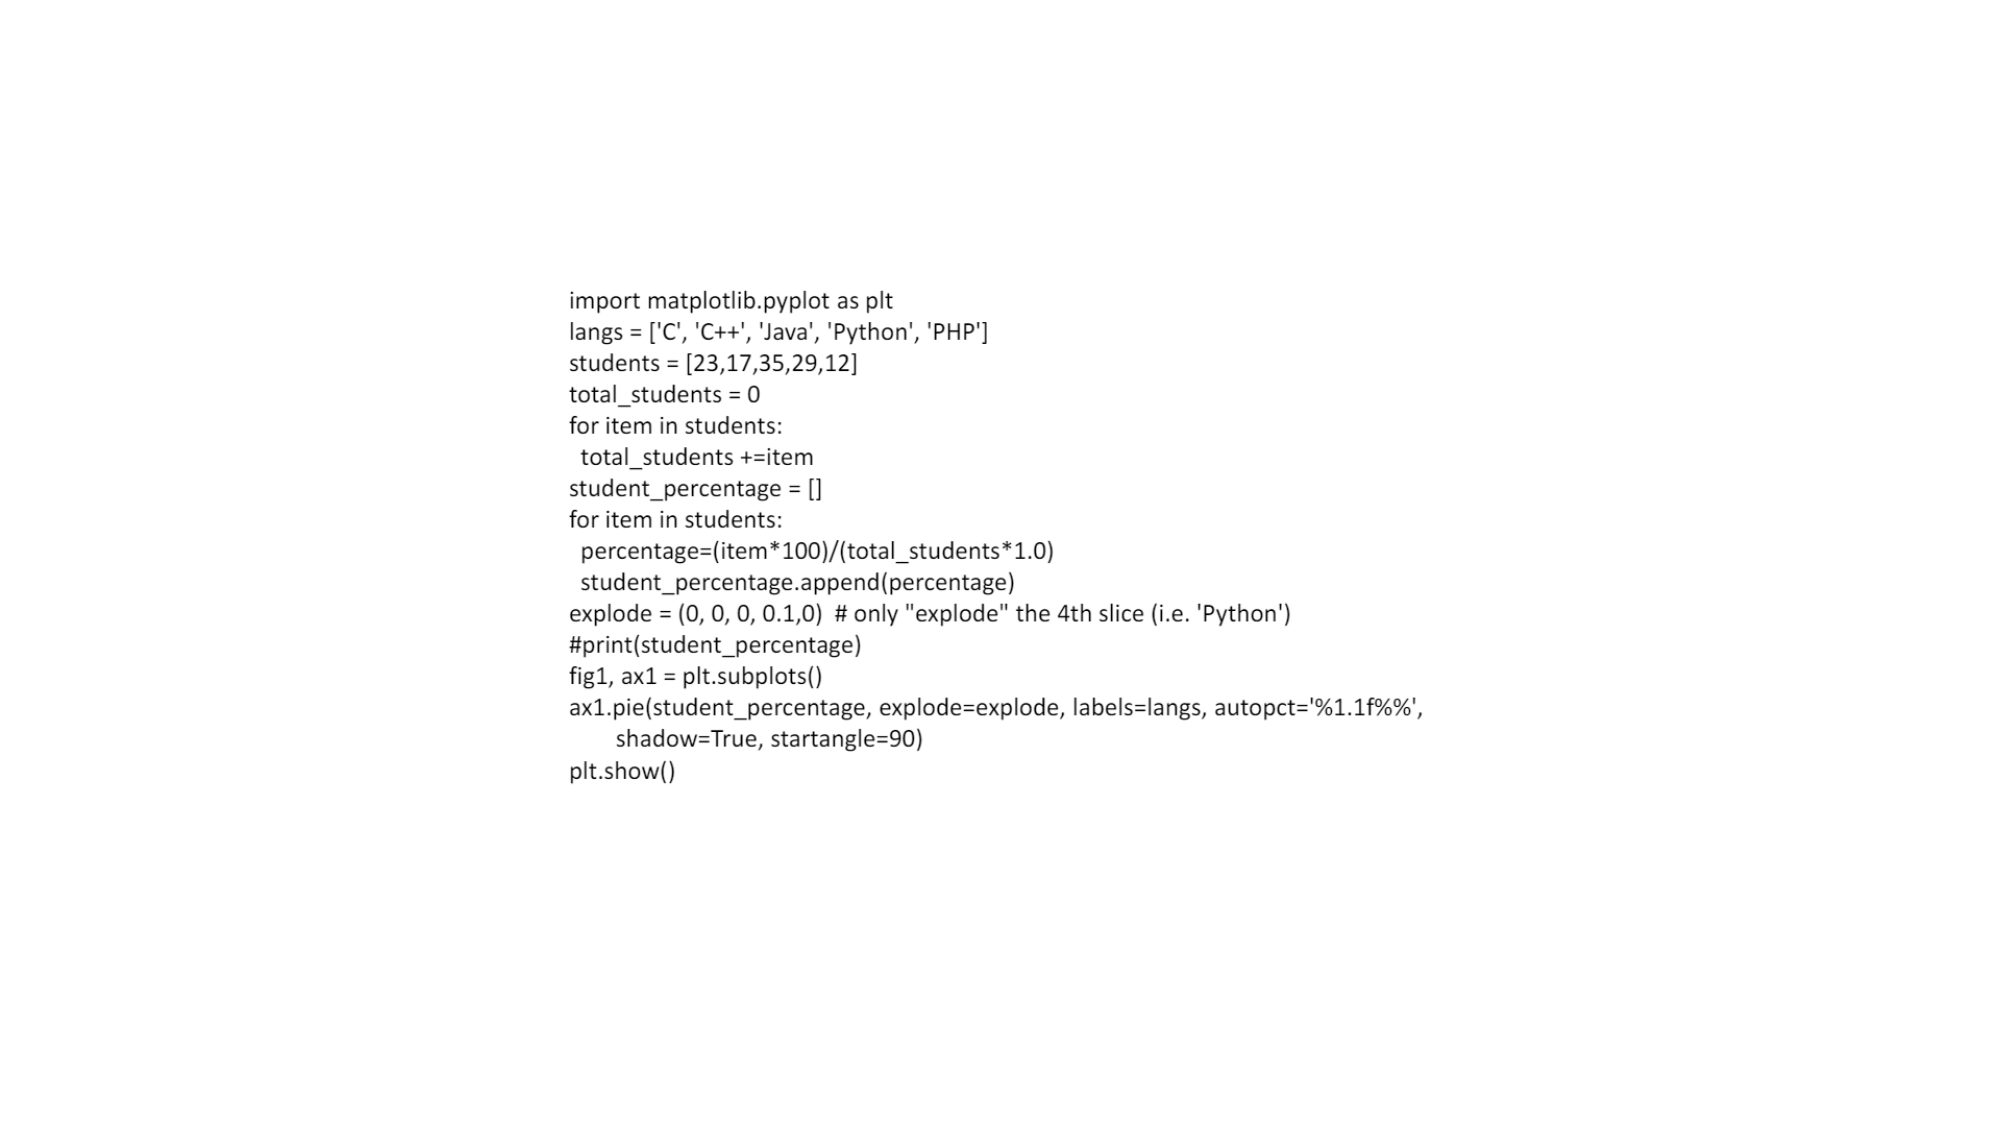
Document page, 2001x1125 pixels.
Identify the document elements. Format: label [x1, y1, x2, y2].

picture [545, 272, 1455, 853]
